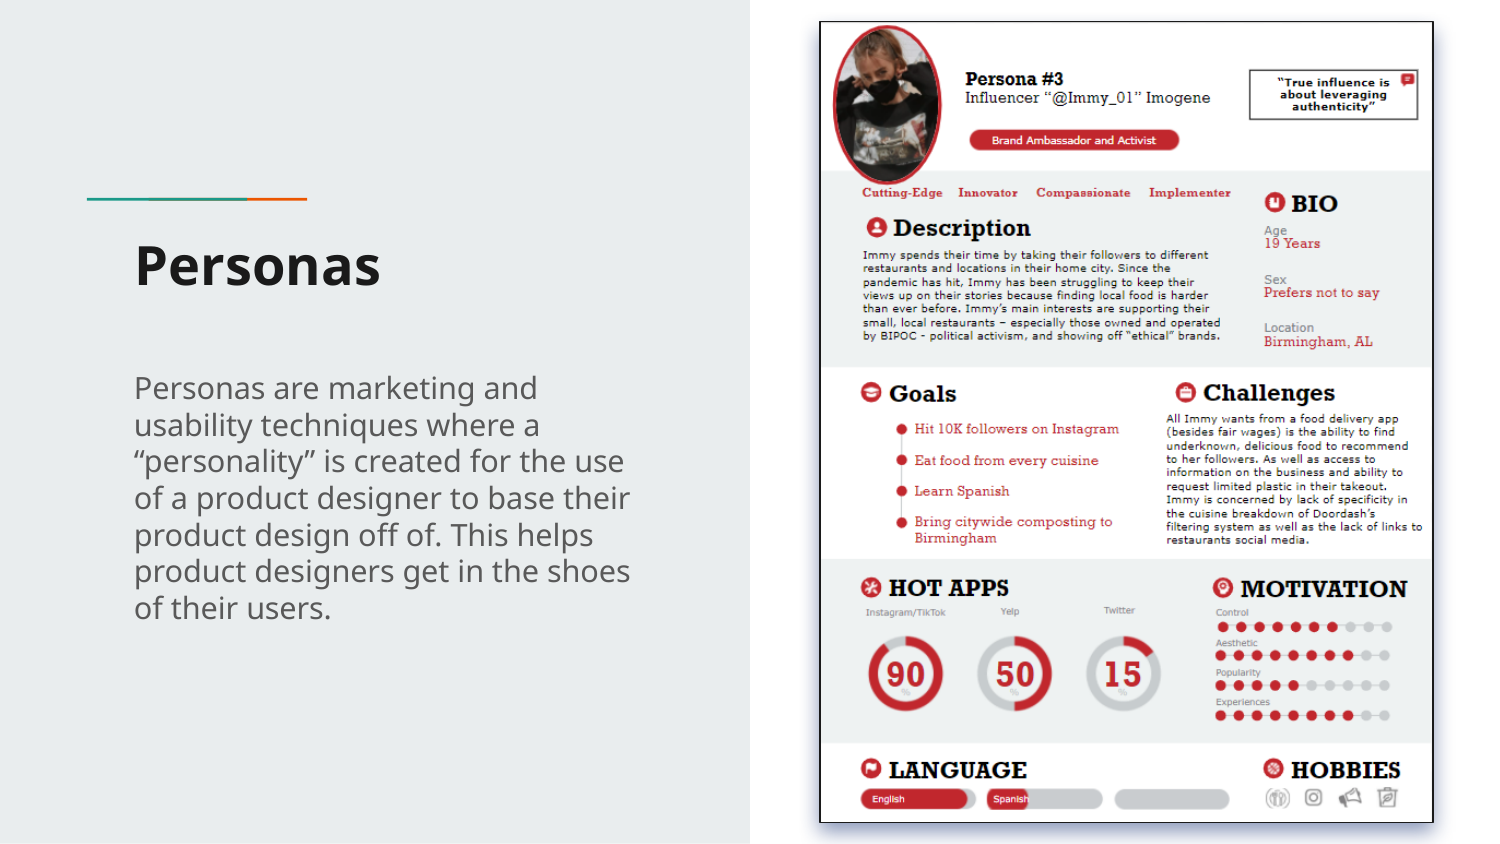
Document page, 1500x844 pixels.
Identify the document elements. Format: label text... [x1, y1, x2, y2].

subtitle Personas are marketing and usability techniques where a “personality” is created for the use of a product designer to base their product design off of. This helps product designers get in the shoes of their users. [118, 354, 661, 644]
title Personas [119, 216, 662, 494]
picture [820, 22, 1433, 823]
